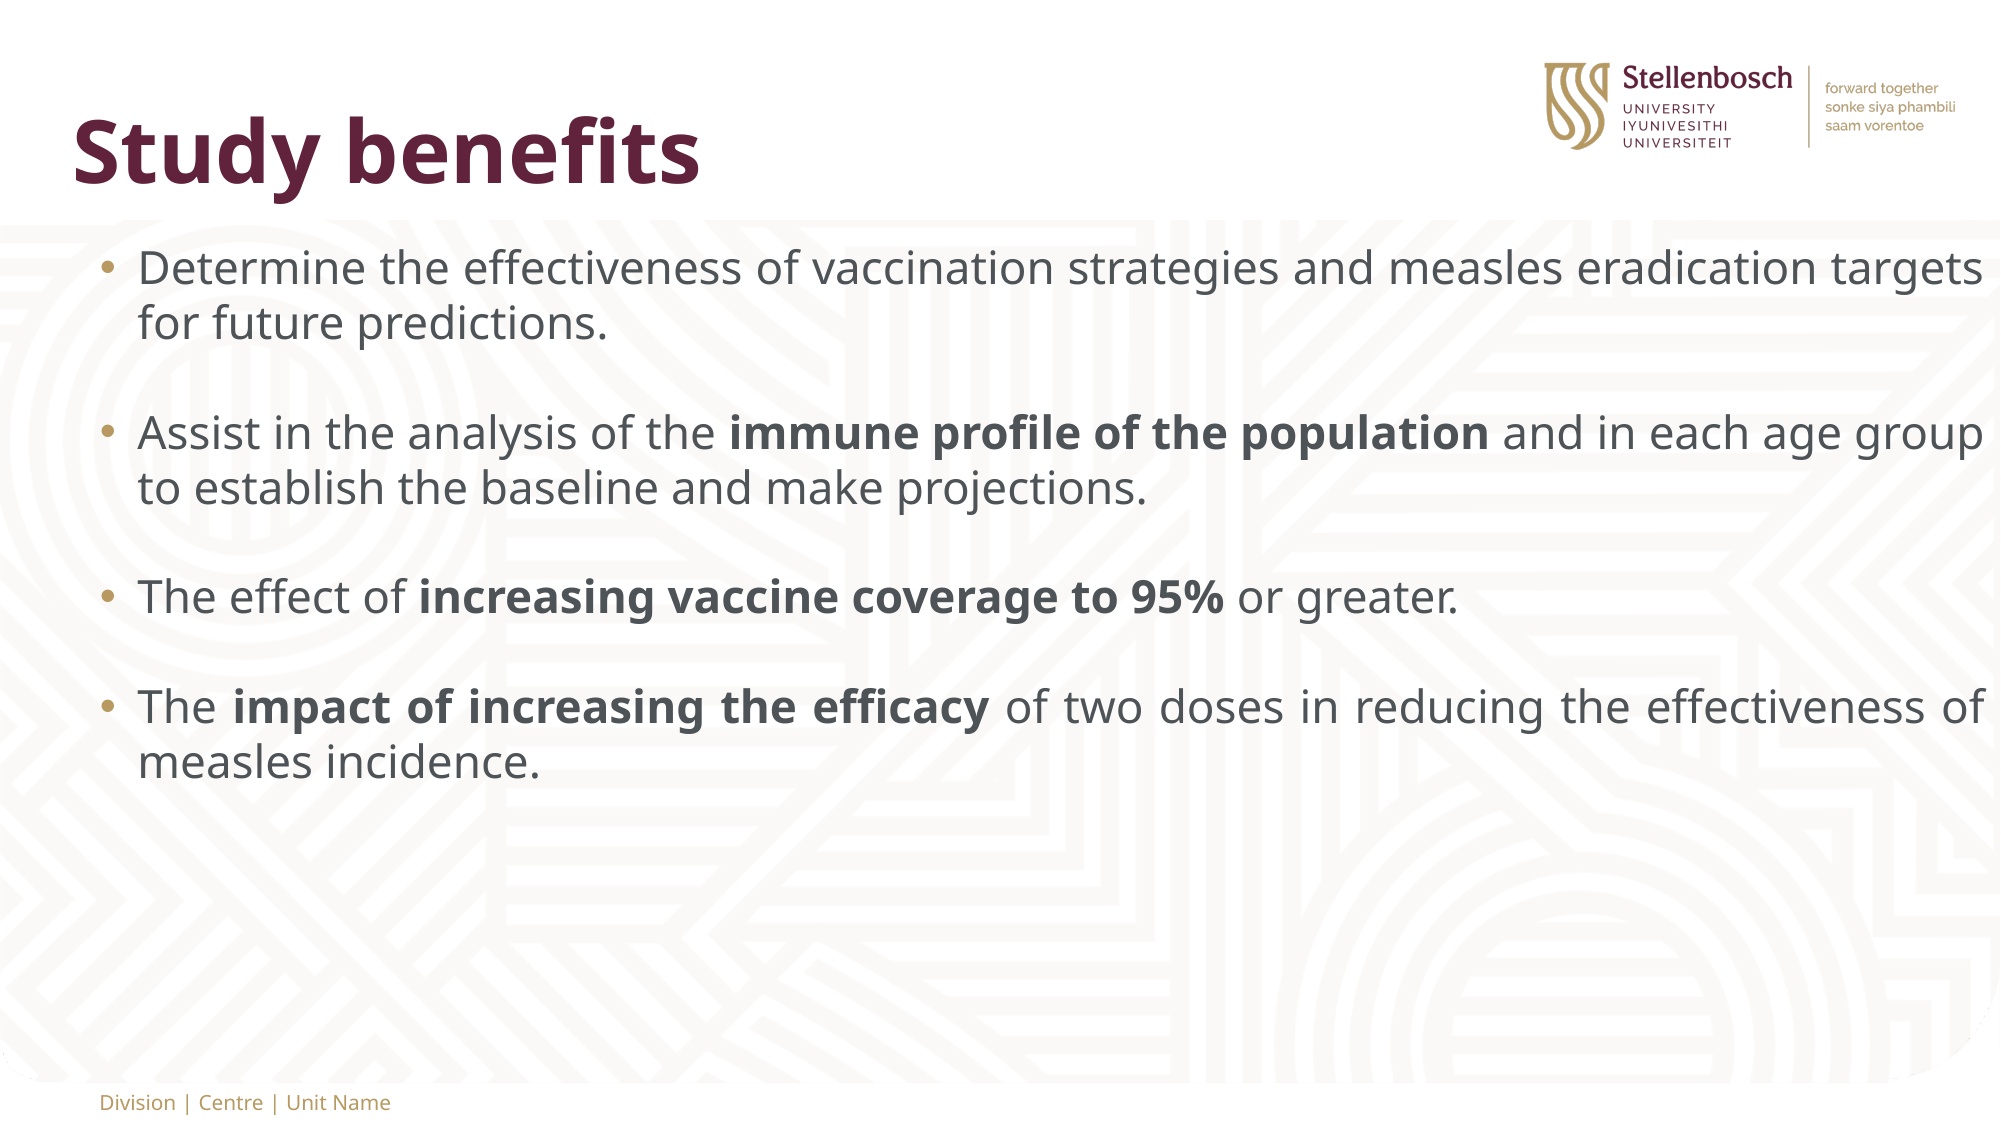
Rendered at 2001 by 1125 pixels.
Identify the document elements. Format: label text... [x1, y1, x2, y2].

picture [0, 969, 2000, 1125]
picture [1499, 21, 2000, 192]
title Study benefits [57, 100, 1424, 269]
list Determine the effectiveness of vaccination strategies and measles eradication targets for future predictions. Assist in the analysis of the immune profile of the population and in each age group to establish the baseline and make projections. The effect of increasing vaccine coverage to 95% or greater. The impact of increasing the efficacy of two doses in reducing the effectiveness of measles incidence. [85, 231, 2000, 1069]
